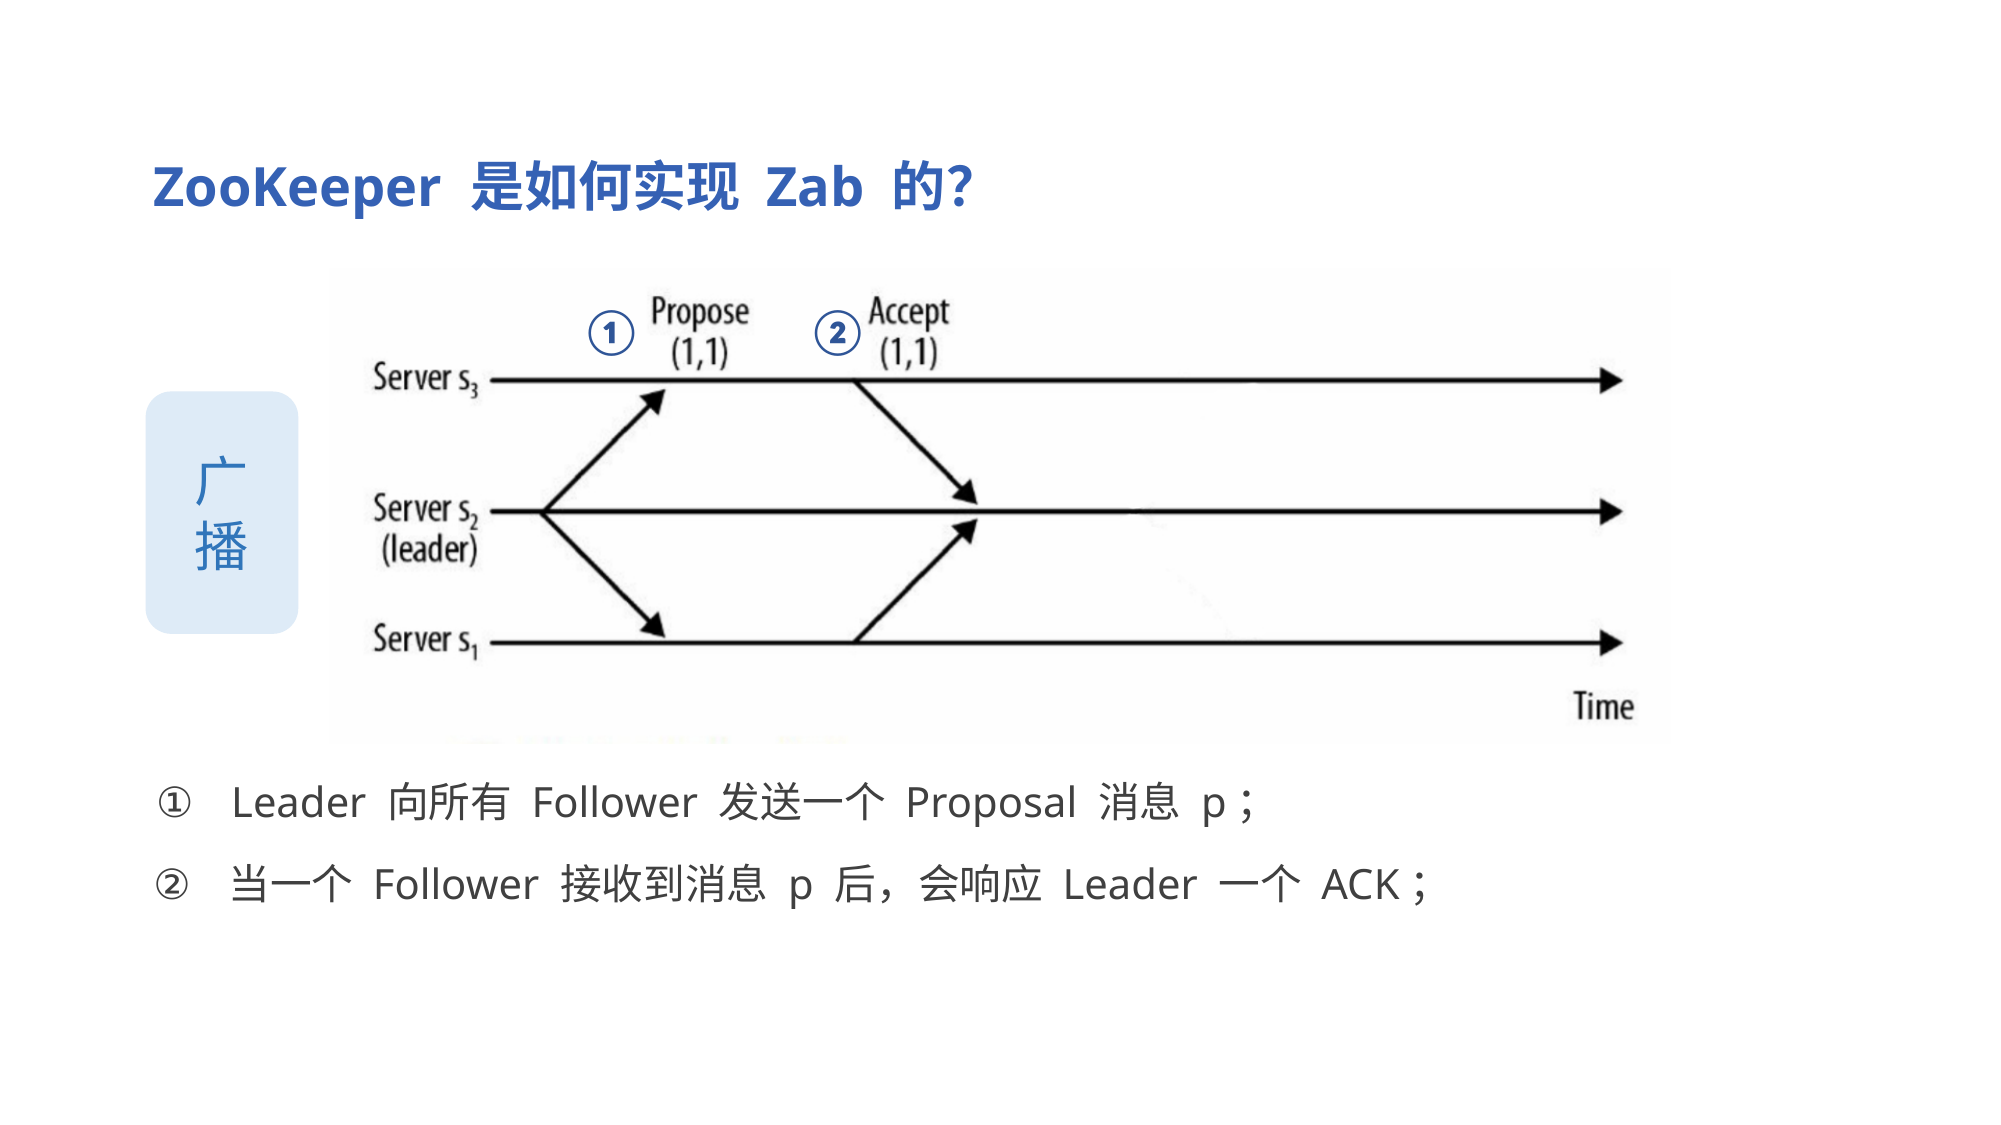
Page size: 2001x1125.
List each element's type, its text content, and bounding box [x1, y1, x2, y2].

text_box Leader 向所有 Follower 发送一个 Proposal 消息 p； [141, 743, 1869, 834]
picture [329, 268, 1671, 744]
text_box 广播 [144, 390, 300, 635]
text_box ZooKeeper 是如何实现 Zab 的？ [138, 145, 1762, 225]
text_box 当一个 Follower 接收到消息 p 后，会响应 Leader 一个 ACK； [138, 825, 1867, 916]
